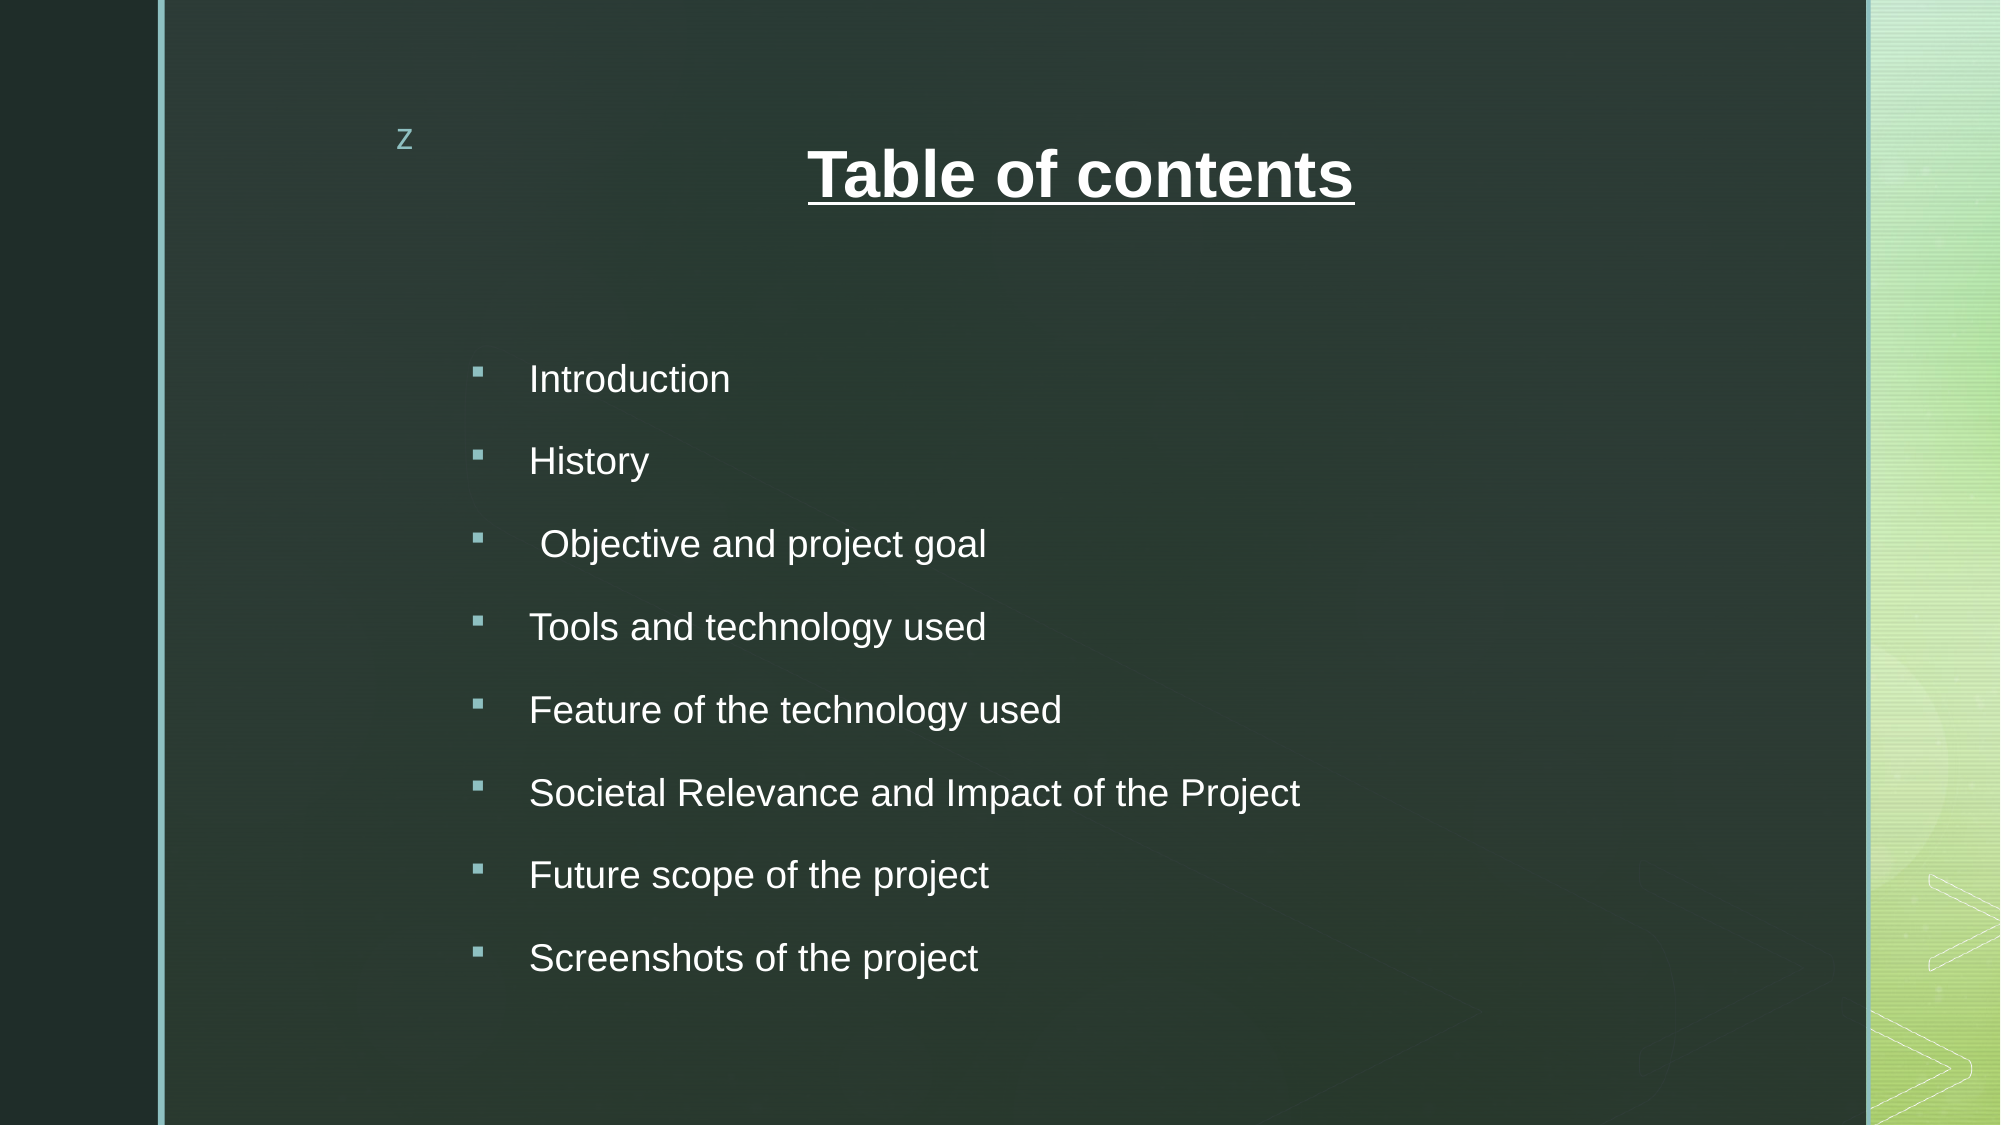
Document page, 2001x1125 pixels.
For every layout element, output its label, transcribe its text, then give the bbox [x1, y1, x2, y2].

title Table of contents [428, 132, 1734, 310]
picture [1871, 0, 2001, 1125]
list Introduction History Objective and project goal Tools and technology used Feature of the technology used Societal Relevance and Impact of the Project Future scope of the project Screenshots of the project [454, 336, 1734, 993]
